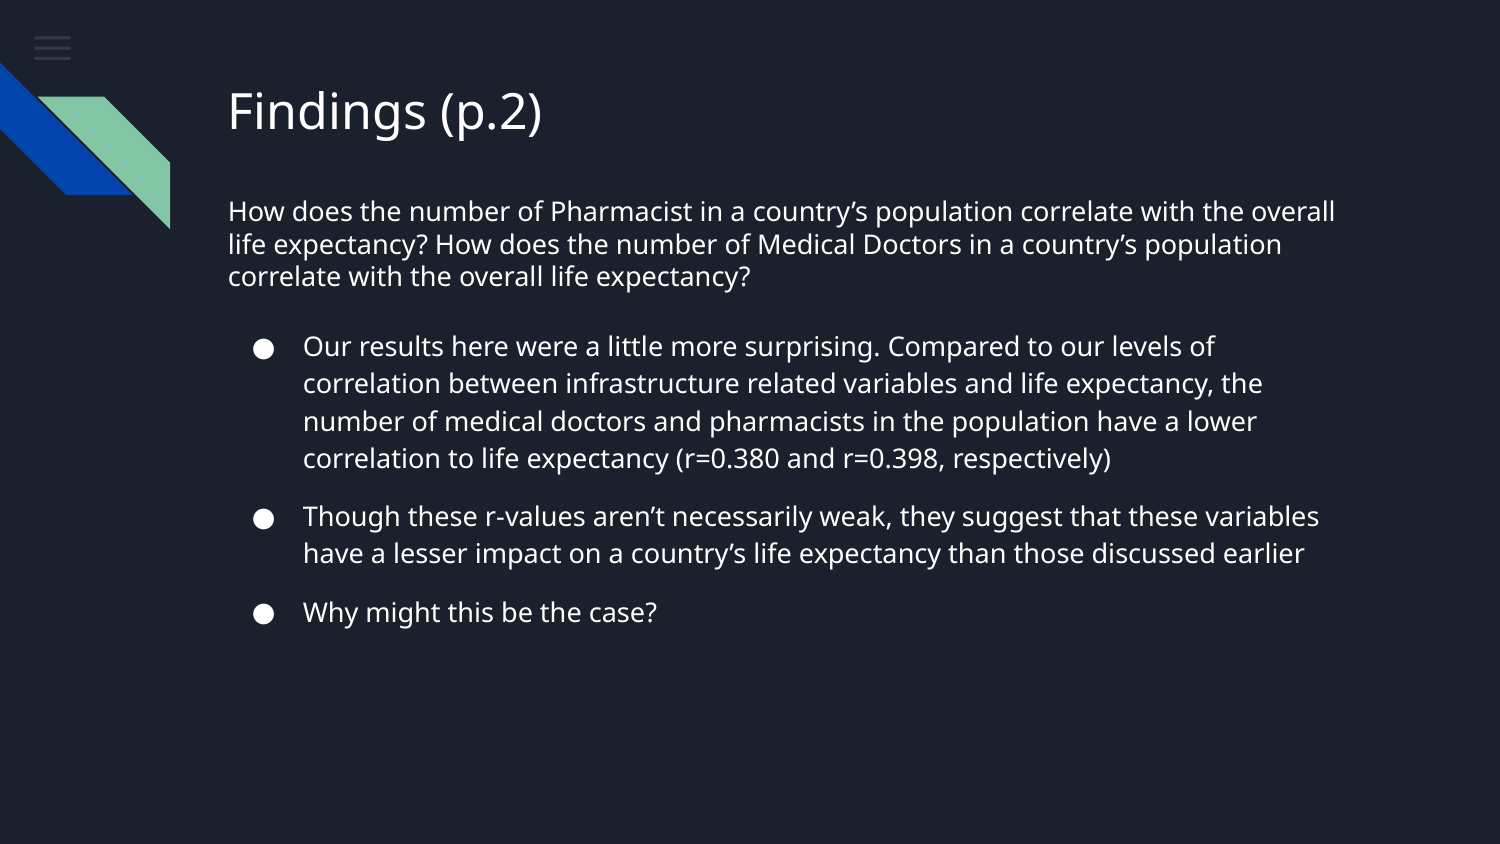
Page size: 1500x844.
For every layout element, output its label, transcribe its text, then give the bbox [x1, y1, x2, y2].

list How does the number of Pharmacist in a country’s population correlate with the overall life expectancy? How does the number of Medical Doctors in a country’s population correlate with the overall life expectancy? Our results here were a little more surprising. Compared to our levels of correlation between infrastructure related variables and life expectancy, the number of medical doctors and pharmacists in the population have a lower correlation to life expectancy (r=0.380 and r=0.398, respectively) Though these r-values aren’t necessarily weak, they suggest that these variables have a lesser impact on a country’s life expectancy than those discussed earlier Why might this be the case? [212, 179, 1368, 735]
title Findings (p.2) [212, 64, 1368, 179]
